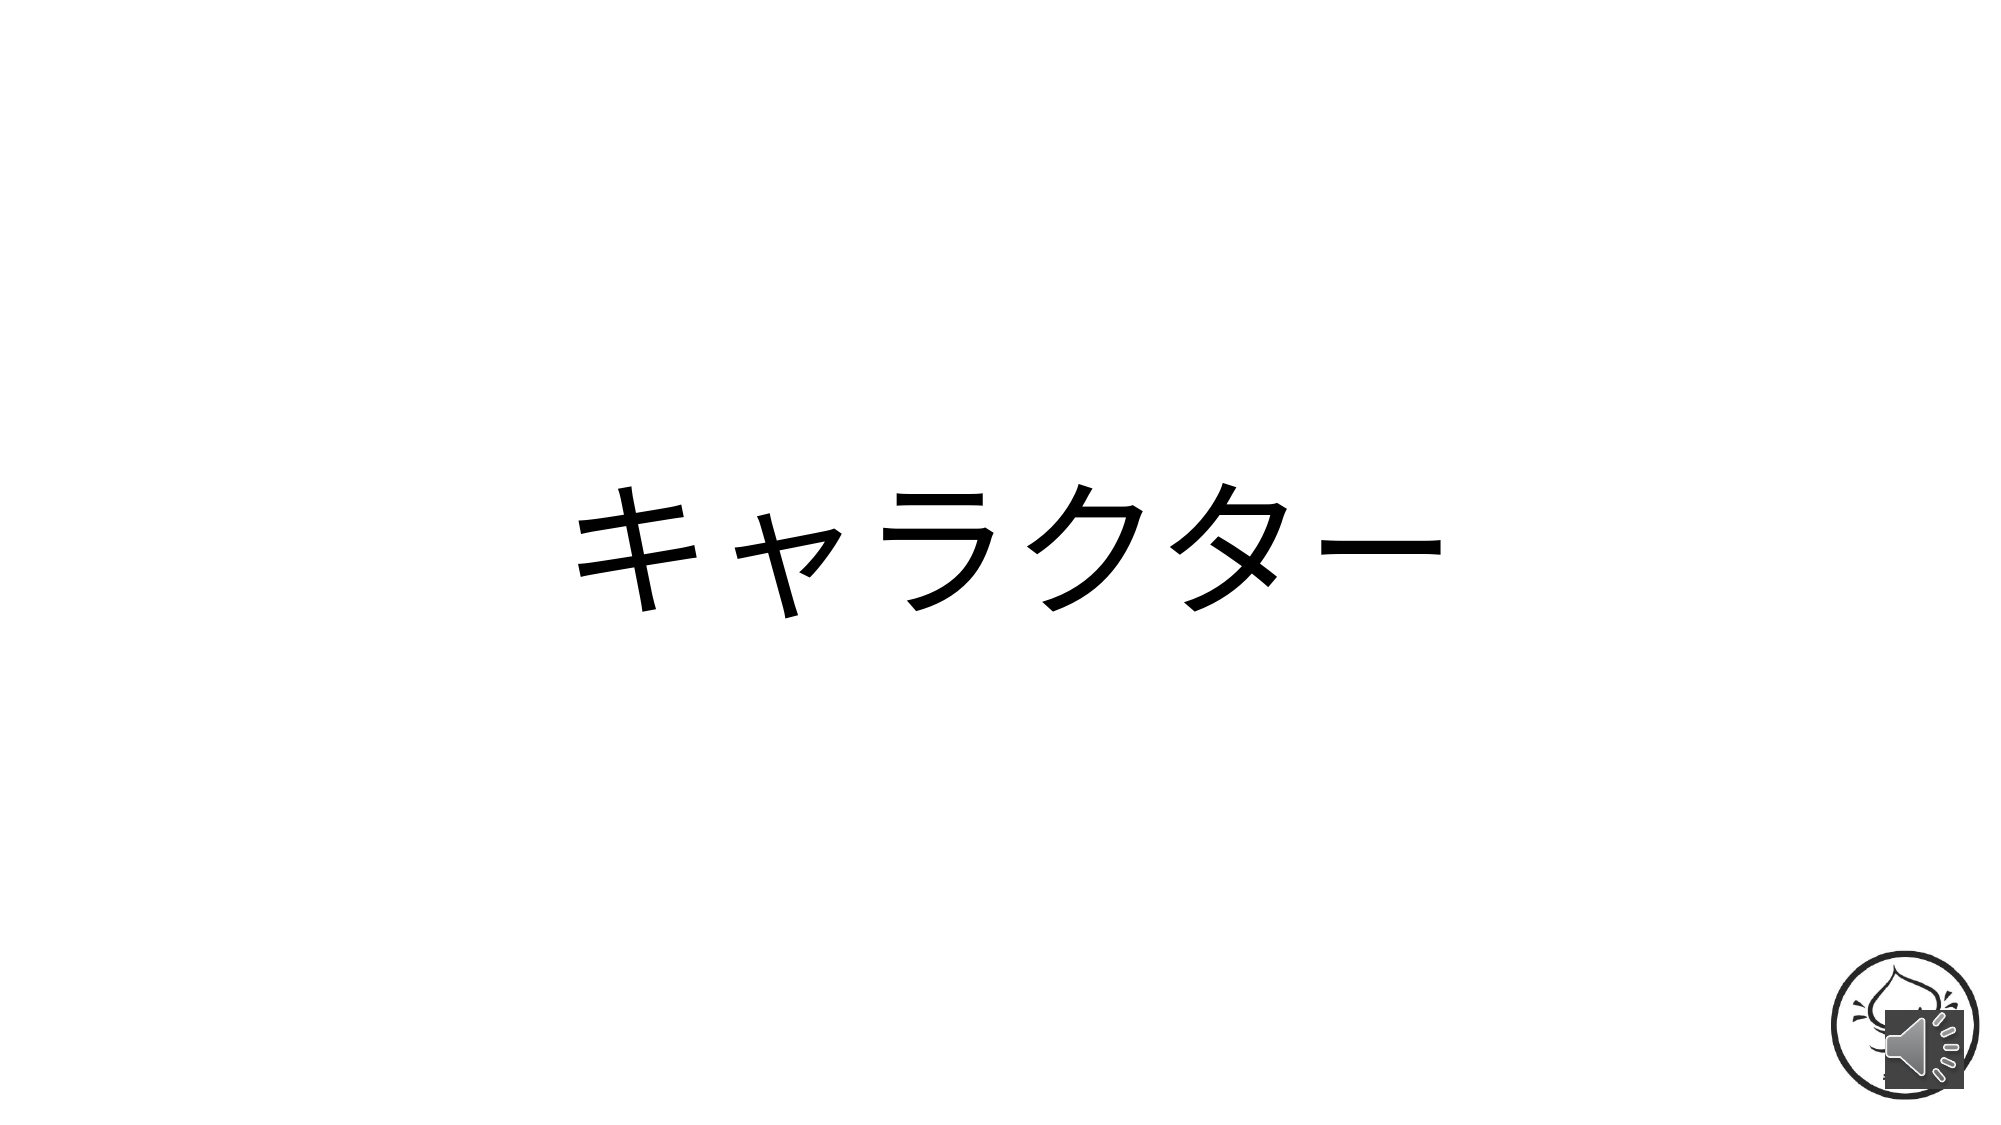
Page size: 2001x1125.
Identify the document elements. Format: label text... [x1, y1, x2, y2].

text_box キャラクター [547, 448, 1471, 644]
picture [1802, 927, 2000, 1125]
